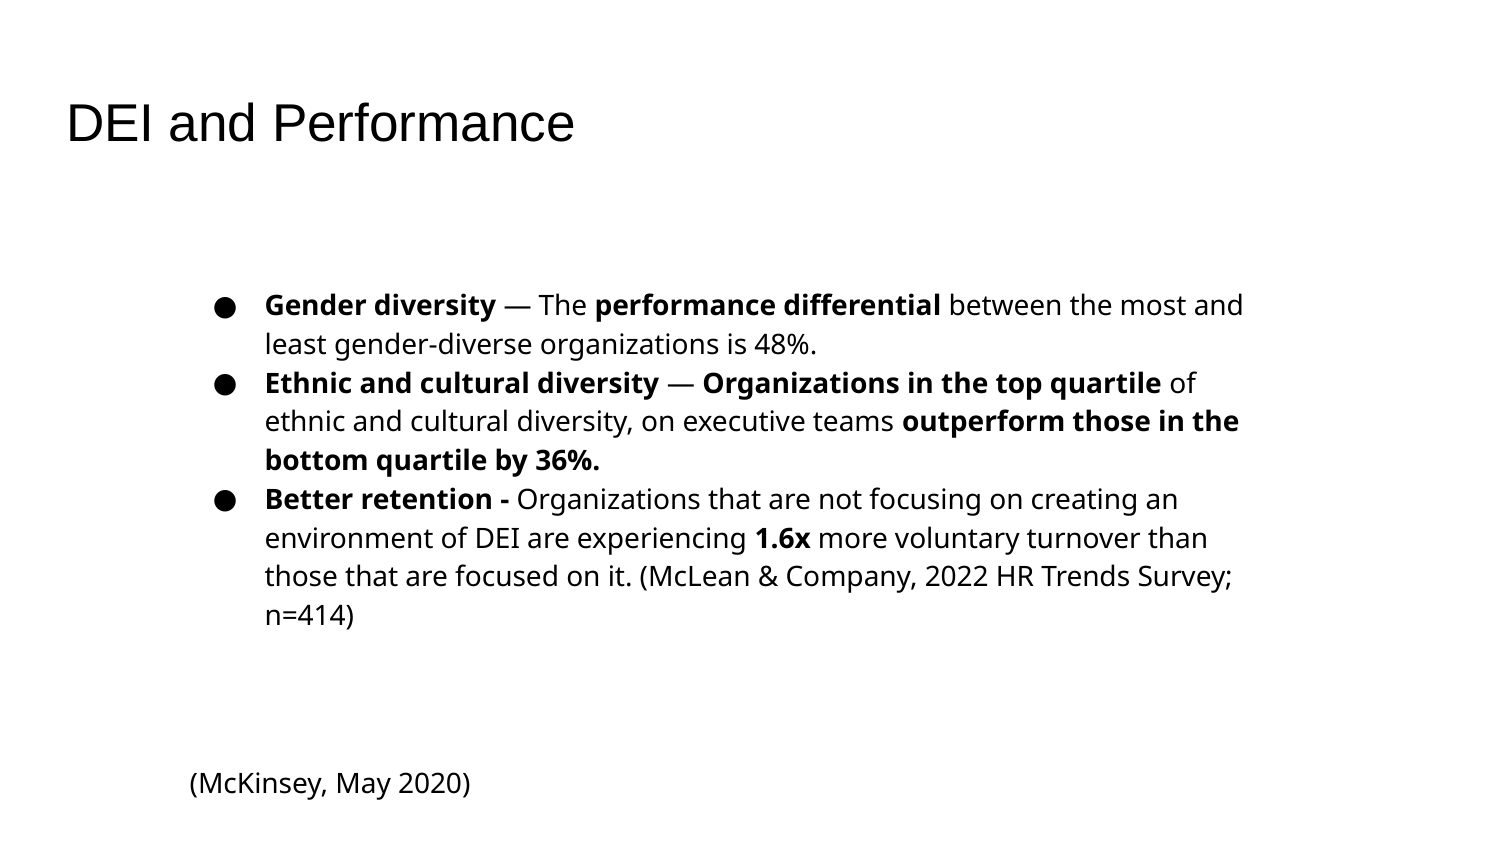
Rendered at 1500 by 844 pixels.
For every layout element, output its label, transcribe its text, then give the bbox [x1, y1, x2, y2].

title DEI and Performance [51, 72, 1449, 167]
text_box Gender diversity — The performance differential between the most and least gender-diverse organizations is 48%. Ethnic and cultural diversity — Organizations in the top quartile of ethnic and cultural diversity, on executive teams outperform those in the bottom quartile by 36%. Better retention - Organizations that are not focusing on creating an environment of DEI are experiencing 1.6x more voluntary turnover than those that are focused on it. (McLean & Company, 2022 HR Trends Survey; n=414) (McKinsey, May 2020) [174, 267, 1277, 815]
